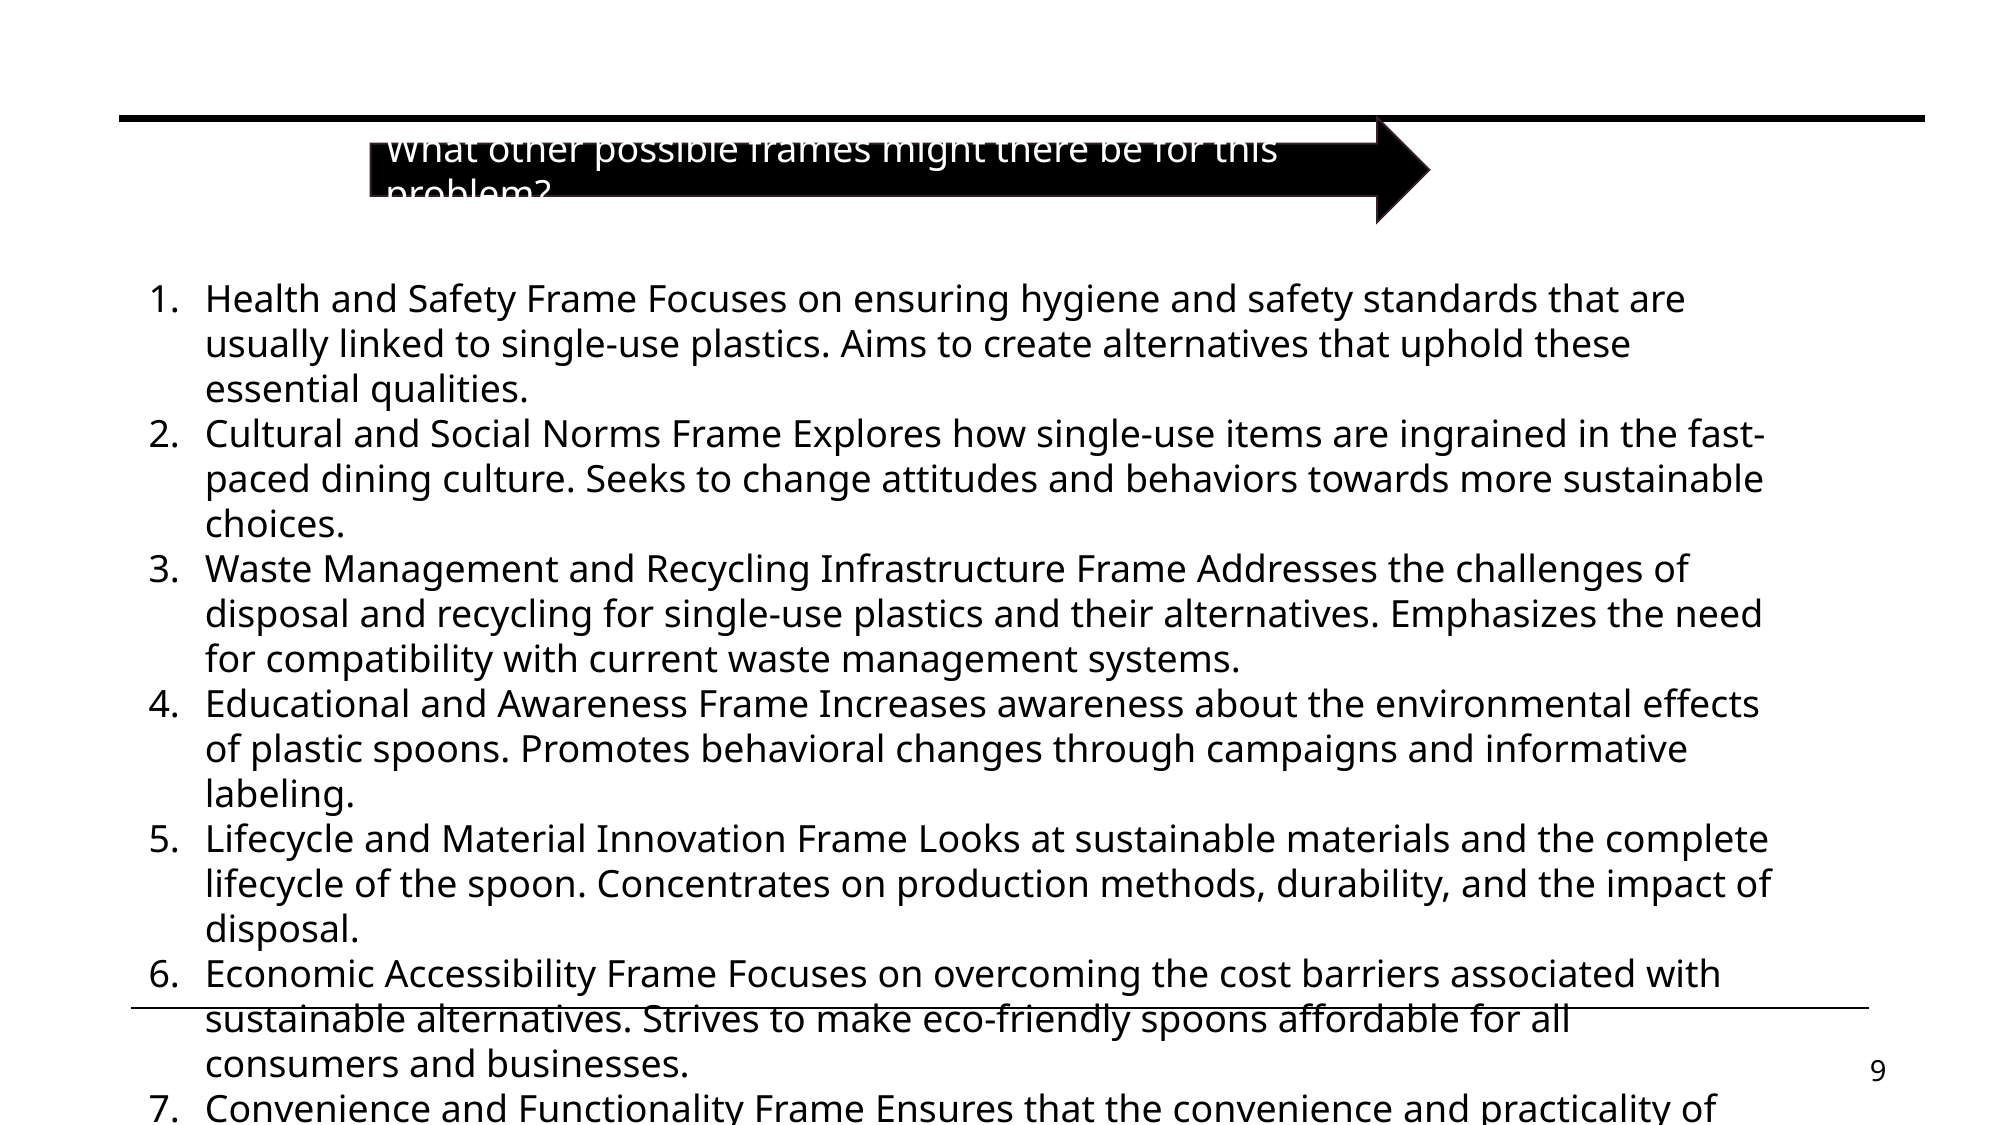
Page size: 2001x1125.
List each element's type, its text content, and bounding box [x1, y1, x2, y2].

text_box Health and Safety Frame Focuses on ensuring hygiene and safety standards that are usually linked to single-use plastics. Aims to create alternatives that uphold these essential qualities. Cultural and Social Norms Frame Explores how single-use items are ingrained in the fast-paced dining culture. Seeks to change attitudes and behaviors towards more sustainable choices. Waste Management and Recycling Infrastructure Frame Addresses the challenges of disposal and recycling for single-use plastics and their alternatives. Emphasizes the need for compatibility with current waste management systems. Educational and Awareness Frame Increases awareness about the environmental effects of plastic spoons. Promotes behavioral changes through campaigns and informative labeling. Lifecycle and Material Innovation Frame Looks at sustainable materials and the complete lifecycle of the spoon. Concentrates on production methods, durability, and the impact of disposal. Economic Accessibility Frame Focuses on overcoming the cost barriers associated with sustainable alternatives. Strives to make eco-friendly spoons affordable for all consumers and businesses. Convenience and Functionality Frame Ensures that the convenience and practicality of single-use plastic spoons are preserved. Works on developing functional, sustainable options suitable for on-the-go use. [133, 222, 1792, 1125]
text_box What other possible frames might there be for this problem? [369, 115, 1431, 222]
slide_number 9 [1792, 1042, 1902, 1103]
